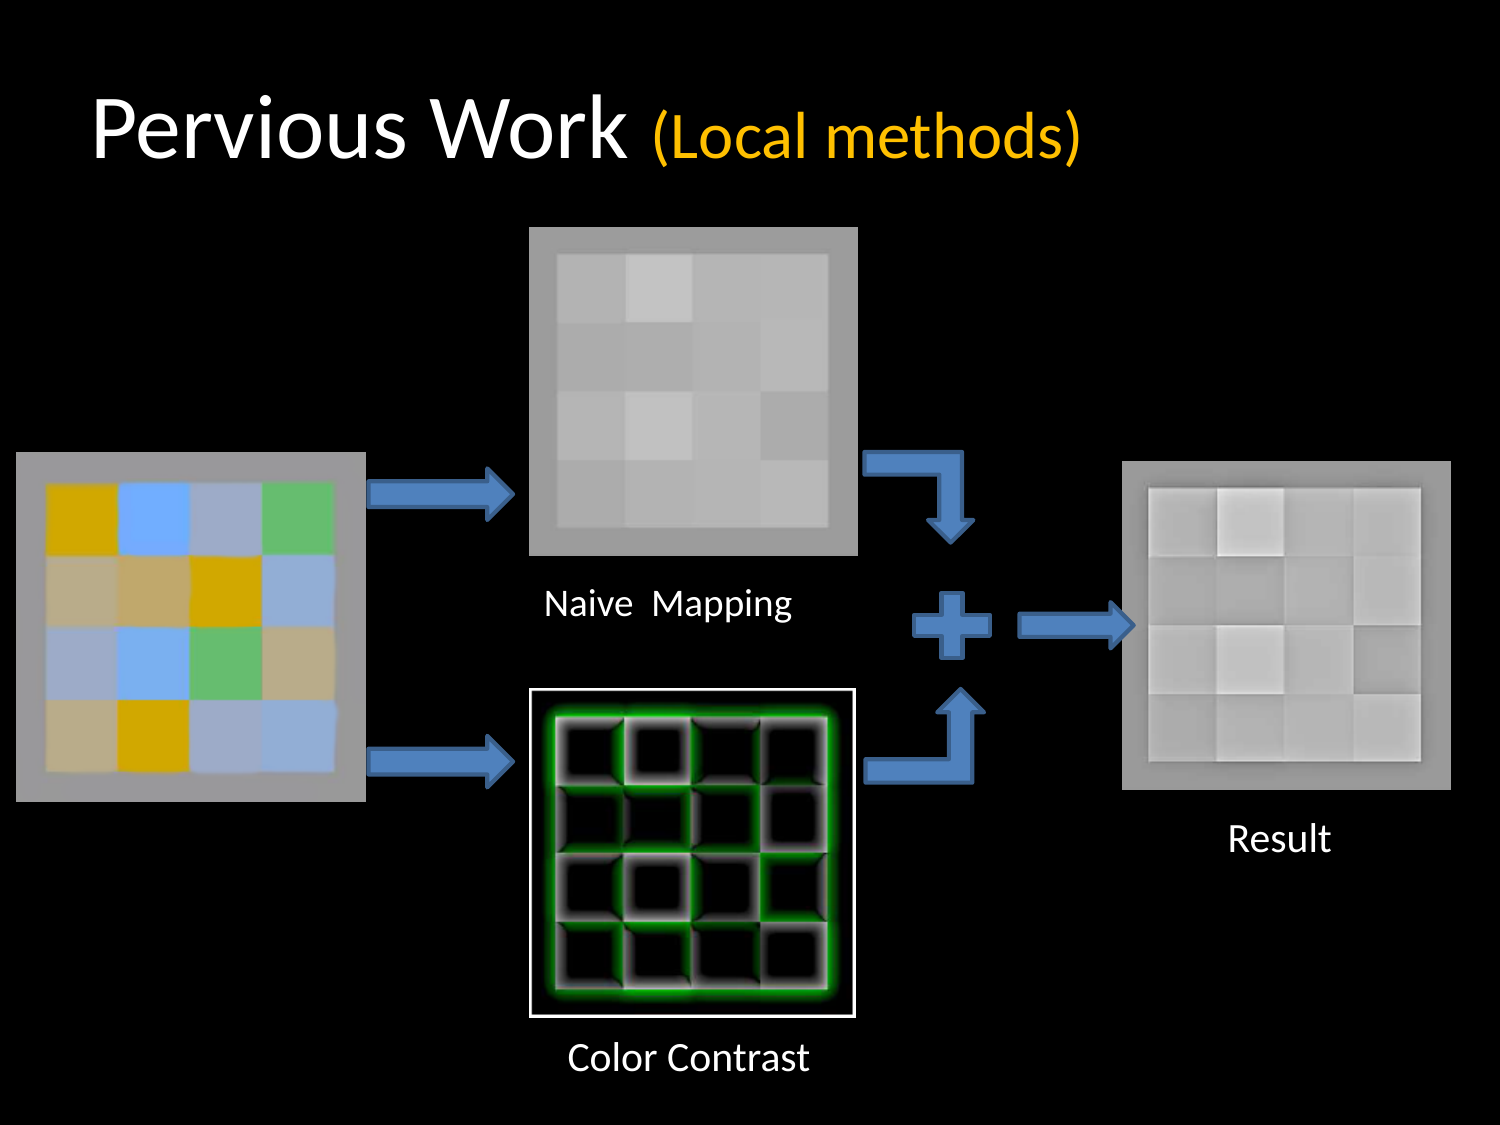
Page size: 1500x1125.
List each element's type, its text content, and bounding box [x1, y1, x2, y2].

title Pervious Work (Local methods) [75, 28, 1425, 217]
text_box [863, 686, 986, 785]
text_box Result [1212, 798, 1379, 874]
text_box [370, 466, 516, 522]
text_box [863, 449, 976, 545]
text_box Naive Mapping [529, 564, 812, 639]
text_box [912, 591, 992, 660]
picture [1122, 460, 1451, 790]
text_box [370, 733, 516, 790]
picture [528, 688, 857, 1018]
text_box Color Contrast [552, 1027, 834, 1093]
picture [528, 227, 858, 557]
text_box [1017, 600, 1117, 651]
picture [16, 452, 366, 802]
